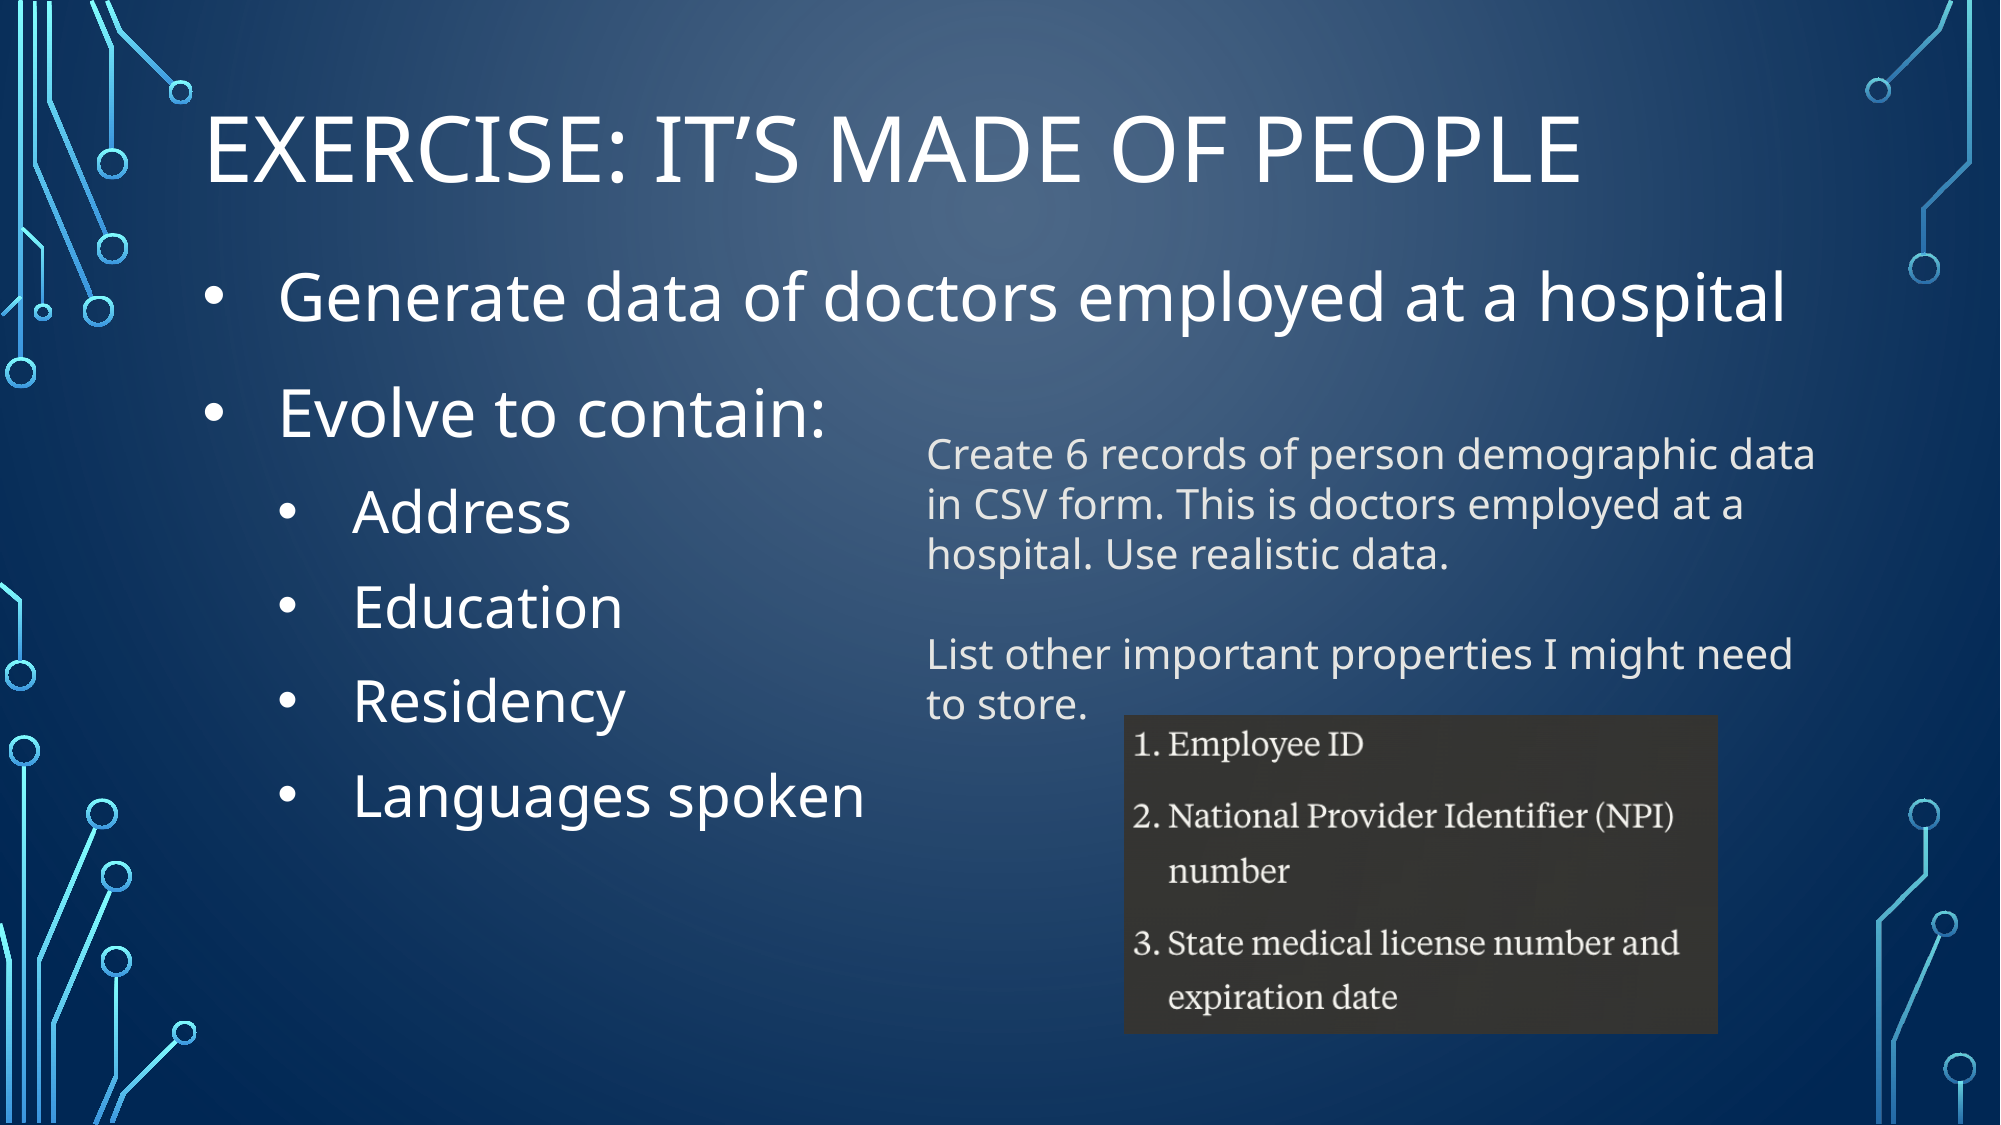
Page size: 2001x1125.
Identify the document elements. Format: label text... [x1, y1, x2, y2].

text_box Create 6 records of person demographic data in CSV form. This is doctors employed at a hospital. Use realistic data. List other important properties I might need to store. [911, 420, 1841, 736]
picture [1123, 714, 1719, 1035]
title EXERCISE: IT’S MADE OF PEOPLE [187, 88, 1813, 216]
list Generate data of doctors employed at a hospital Evolve to contain: Address Education Residency Languages spoken [187, 231, 1857, 950]
